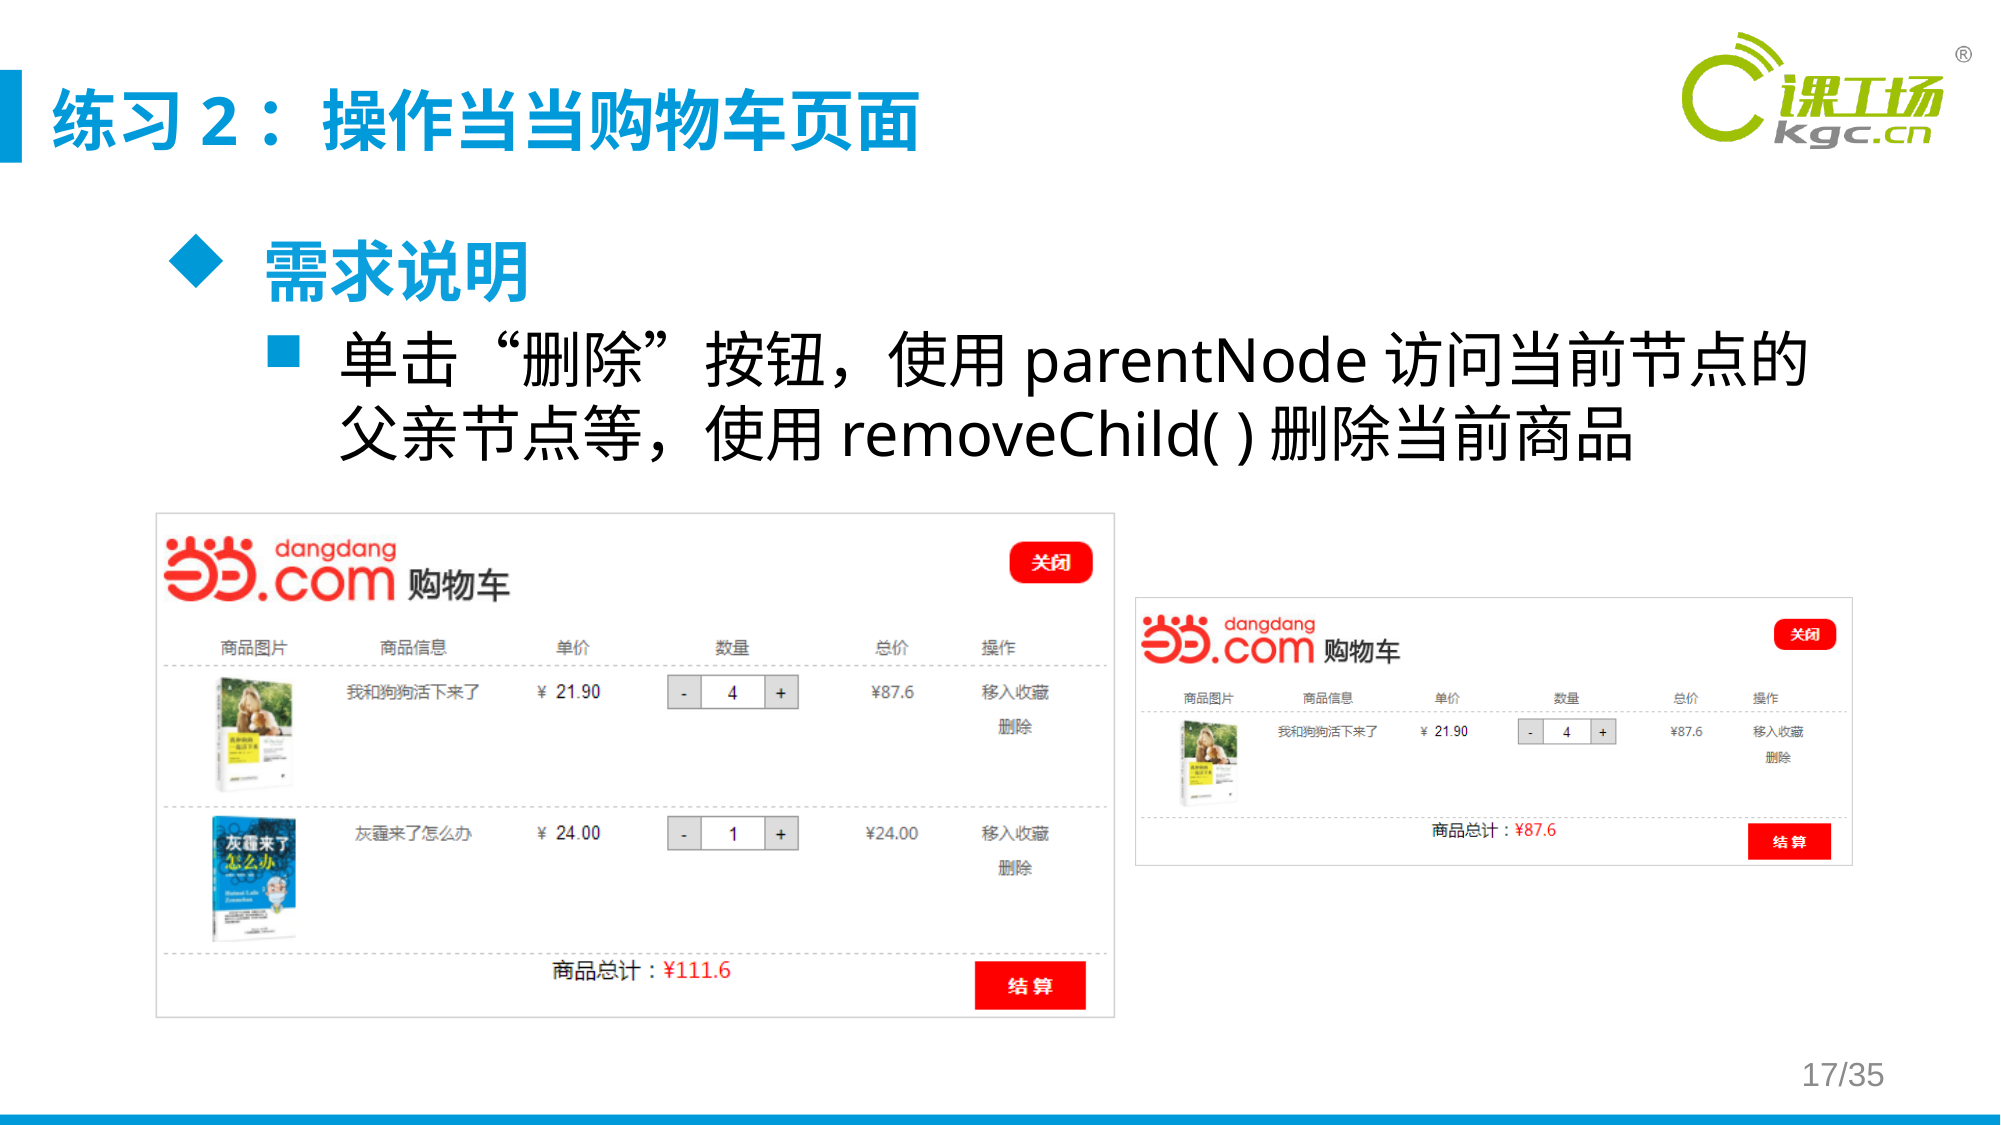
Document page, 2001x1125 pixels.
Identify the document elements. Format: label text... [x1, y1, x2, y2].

title 练习2：操作当当购物车页面 [50, 45, 1854, 201]
slide_number 17/35 [1433, 1042, 1900, 1103]
picture [0, 0, 2001, 1114]
list 需求说明 单击“删除”按钮，使用parentNode访问当前节点的父亲节点等，使用removeChild( )删除当前商品 [147, 221, 1847, 965]
